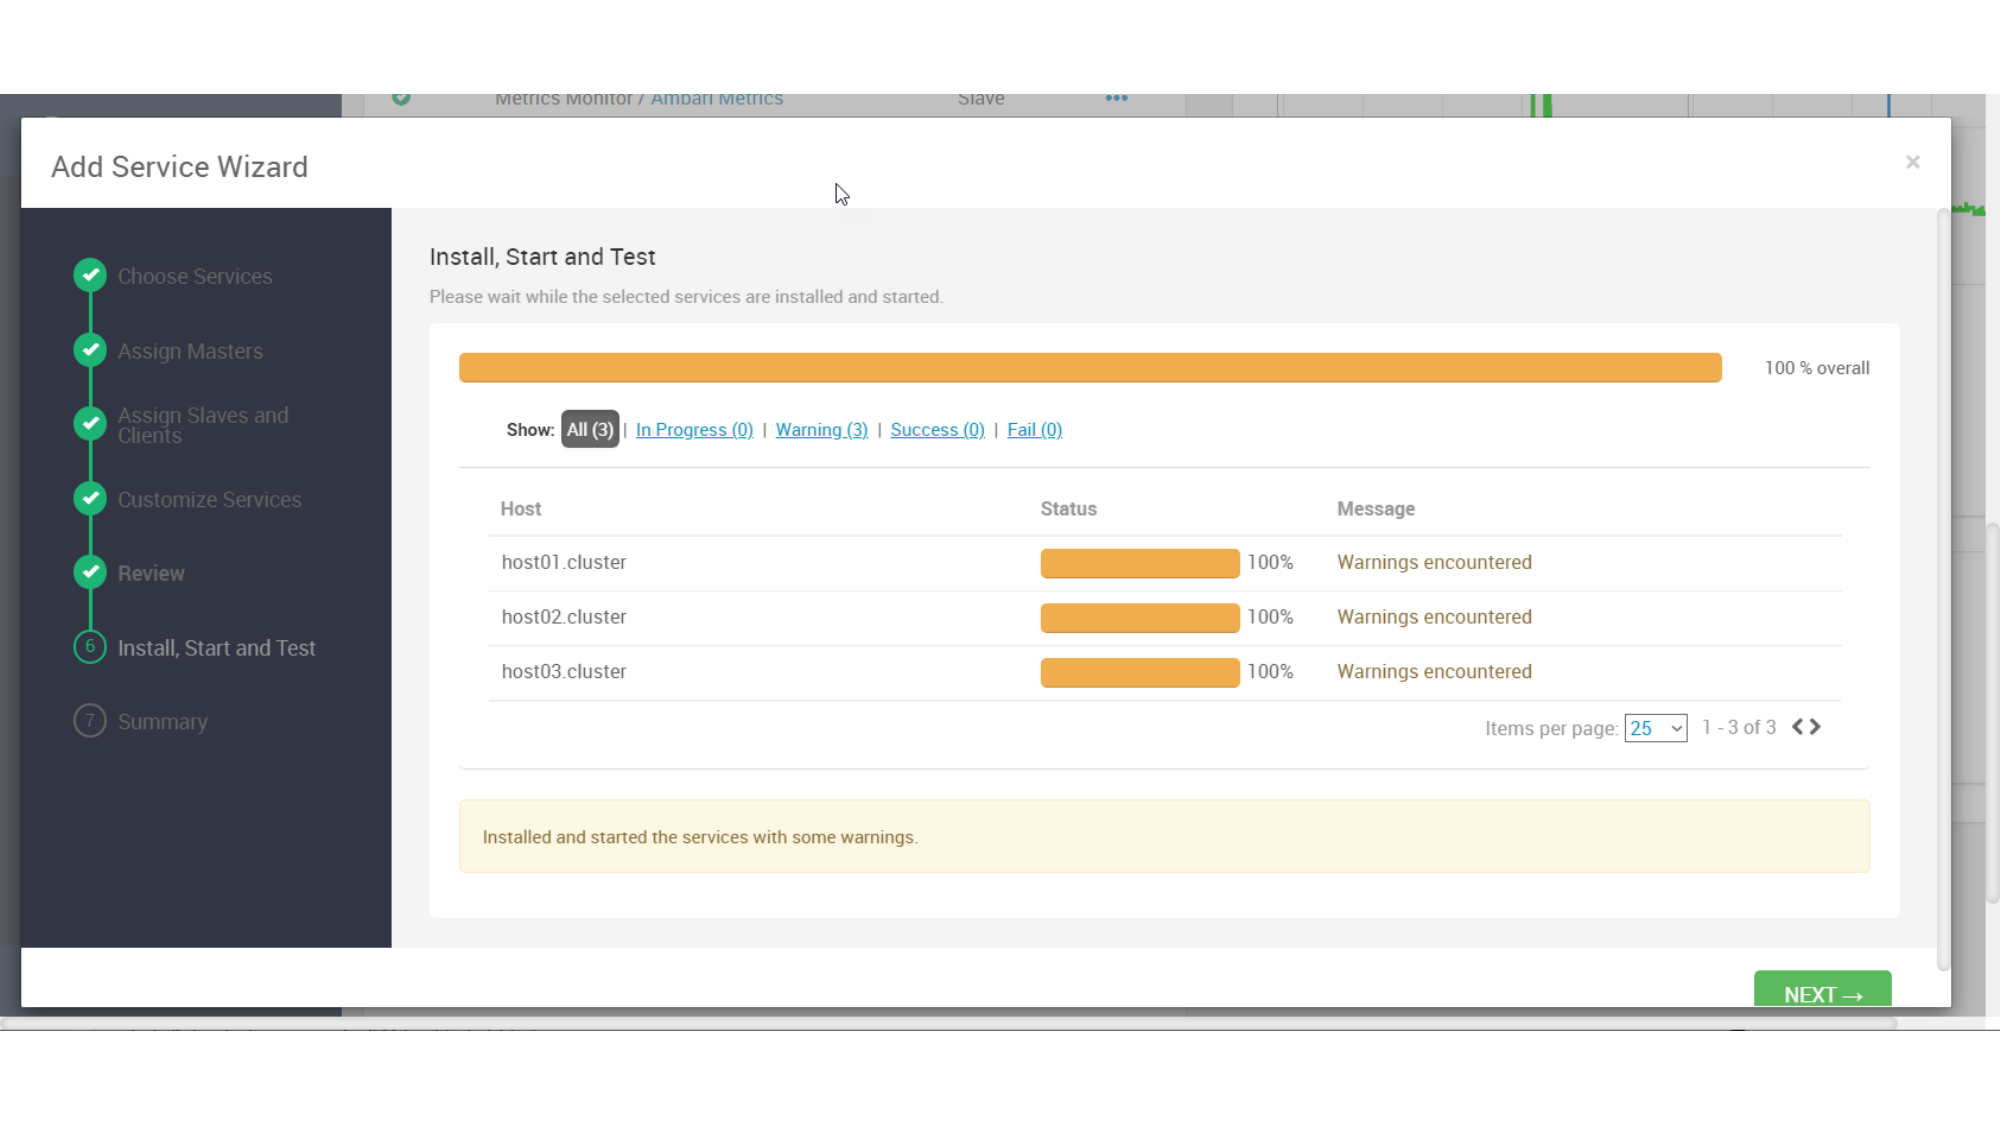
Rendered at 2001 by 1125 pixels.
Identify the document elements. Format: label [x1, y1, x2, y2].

picture [0, 94, 2000, 1031]
